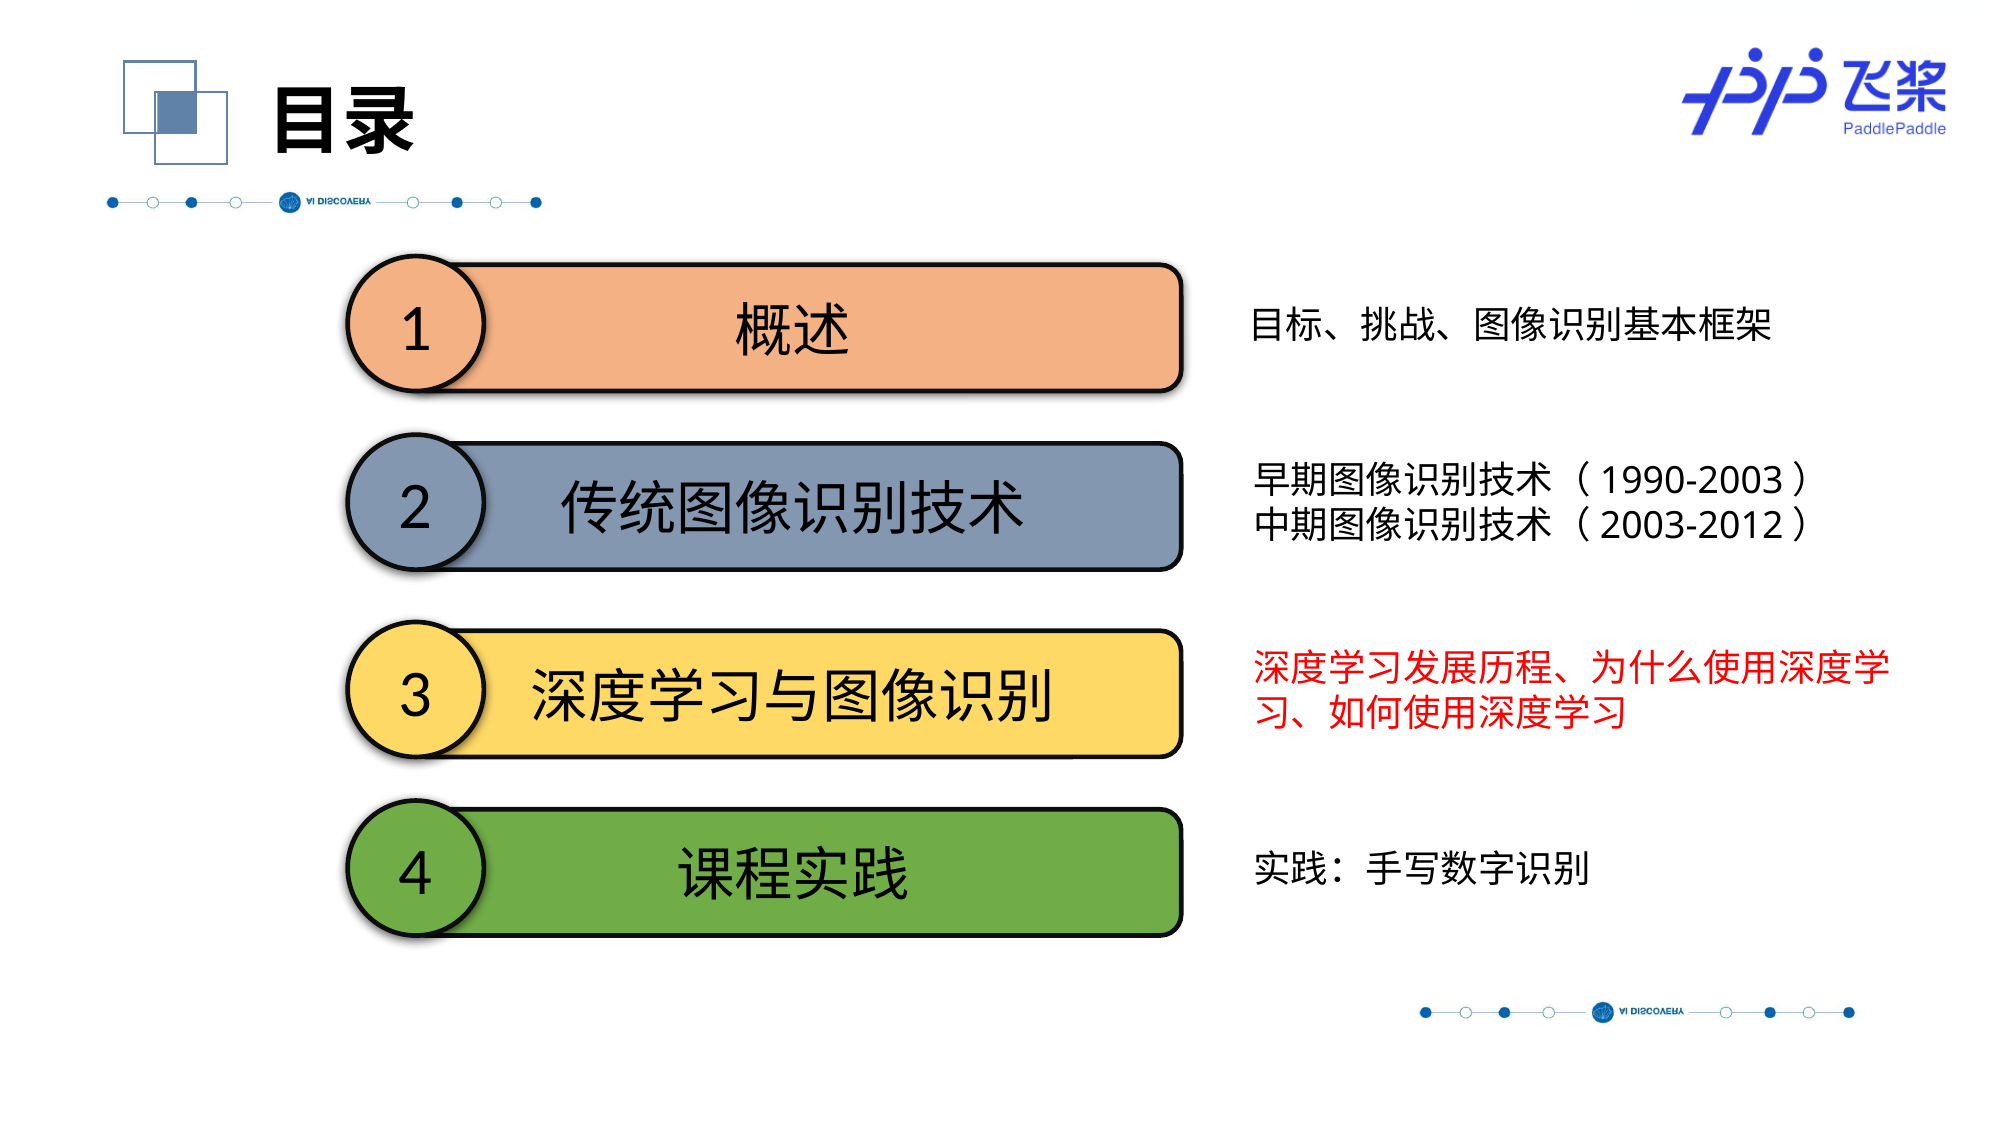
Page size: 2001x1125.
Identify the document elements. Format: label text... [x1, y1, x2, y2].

text_box 目标、挑战、图像识别基本框架 [1233, 293, 1821, 353]
text_box 深度学习与图像识别 [450, 629, 1183, 759]
text_box 目录 [252, 65, 443, 170]
text_box 深度学习发展历程、为什么使用深度学习、如何使用深度学习 [1238, 636, 1915, 742]
text_box 传统图像识别技术 [452, 442, 1183, 571]
picture [1635, 0, 1988, 173]
text_box 4 [347, 800, 484, 936]
text_box 课程实践 [452, 808, 1183, 937]
text_box 2 [347, 434, 484, 570]
picture [1408, 990, 1863, 1039]
text_box 概述 [454, 264, 1182, 392]
picture [95, 180, 550, 229]
text_box 实践：手写数字识别 [1238, 837, 1689, 898]
text_box 早期图像识别技术（1990-2003） 中期图像识别技术（2003-2012） [1238, 448, 1910, 554]
text_box 3 [347, 621, 484, 757]
text_box 1 [347, 256, 484, 392]
